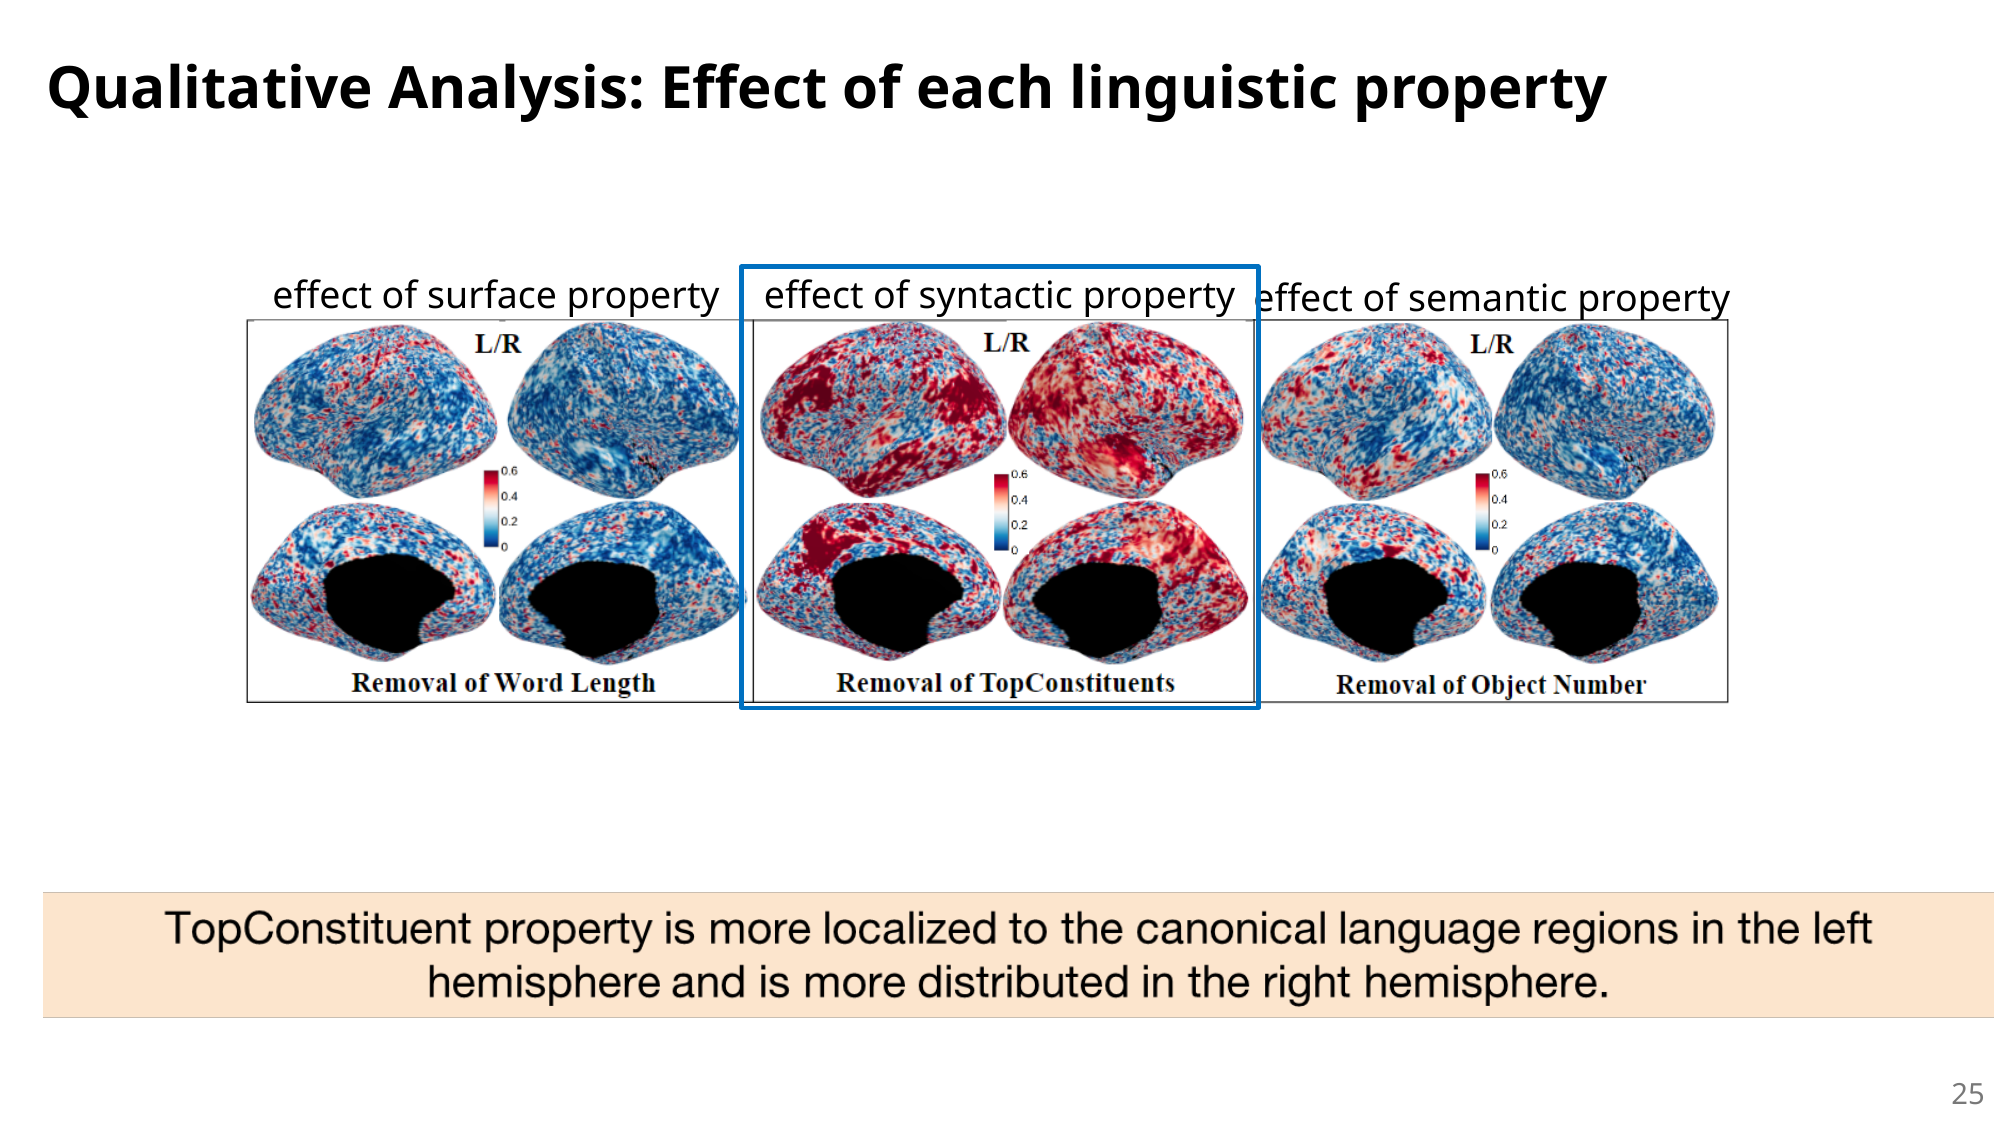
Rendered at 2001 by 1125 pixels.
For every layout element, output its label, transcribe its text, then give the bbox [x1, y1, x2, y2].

text_box Qualitative Analysis: Effect of each linguistic property [31, 26, 1652, 144]
text_box effect of surface property [237, 263, 741, 312]
picture [237, 312, 1733, 709]
text_box [741, 703, 1252, 708]
text_box effect of semantic property [1259, 266, 1751, 317]
text_box [741, 266, 1259, 312]
picture [43, 888, 1995, 1037]
slide_number 25 [1855, 1065, 2000, 1125]
